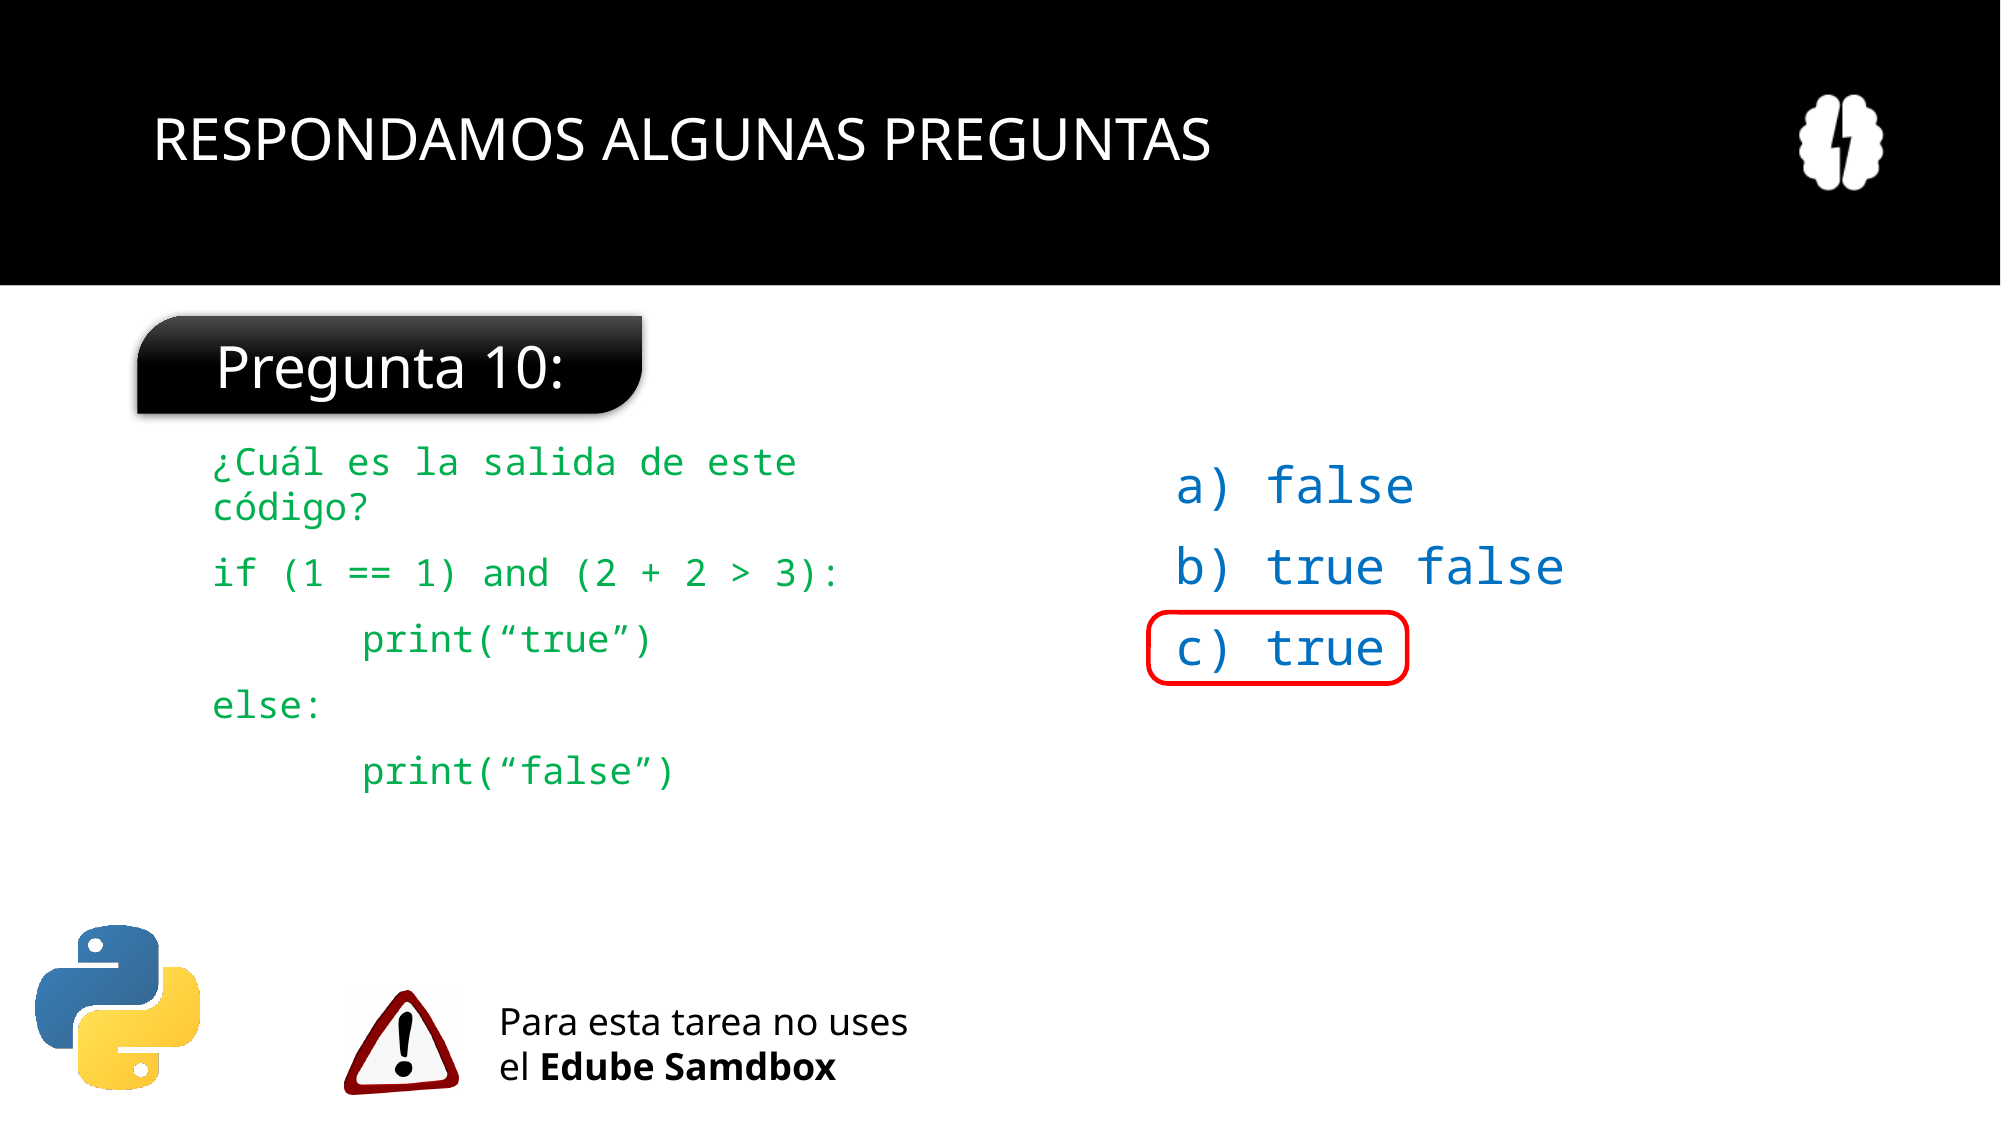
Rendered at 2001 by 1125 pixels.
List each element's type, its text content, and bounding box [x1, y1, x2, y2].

list ¿Cuál es la salida de este código? if (1 == 1) and (2 + 2 > 3): print(“true”) else: print(“false”) [137, 364, 988, 1009]
text_box [1147, 611, 1409, 685]
picture [0, 0, 2001, 1125]
text_box Pregunta 10: [137, 316, 643, 414]
list a) false b) true false c) true [1012, 364, 1863, 1009]
title RESPONDAMOS ALGUNAS PREGUNTAS [137, 89, 1682, 194]
text_box Para esta tarea no uses el Edube Samdbox [483, 990, 936, 1096]
